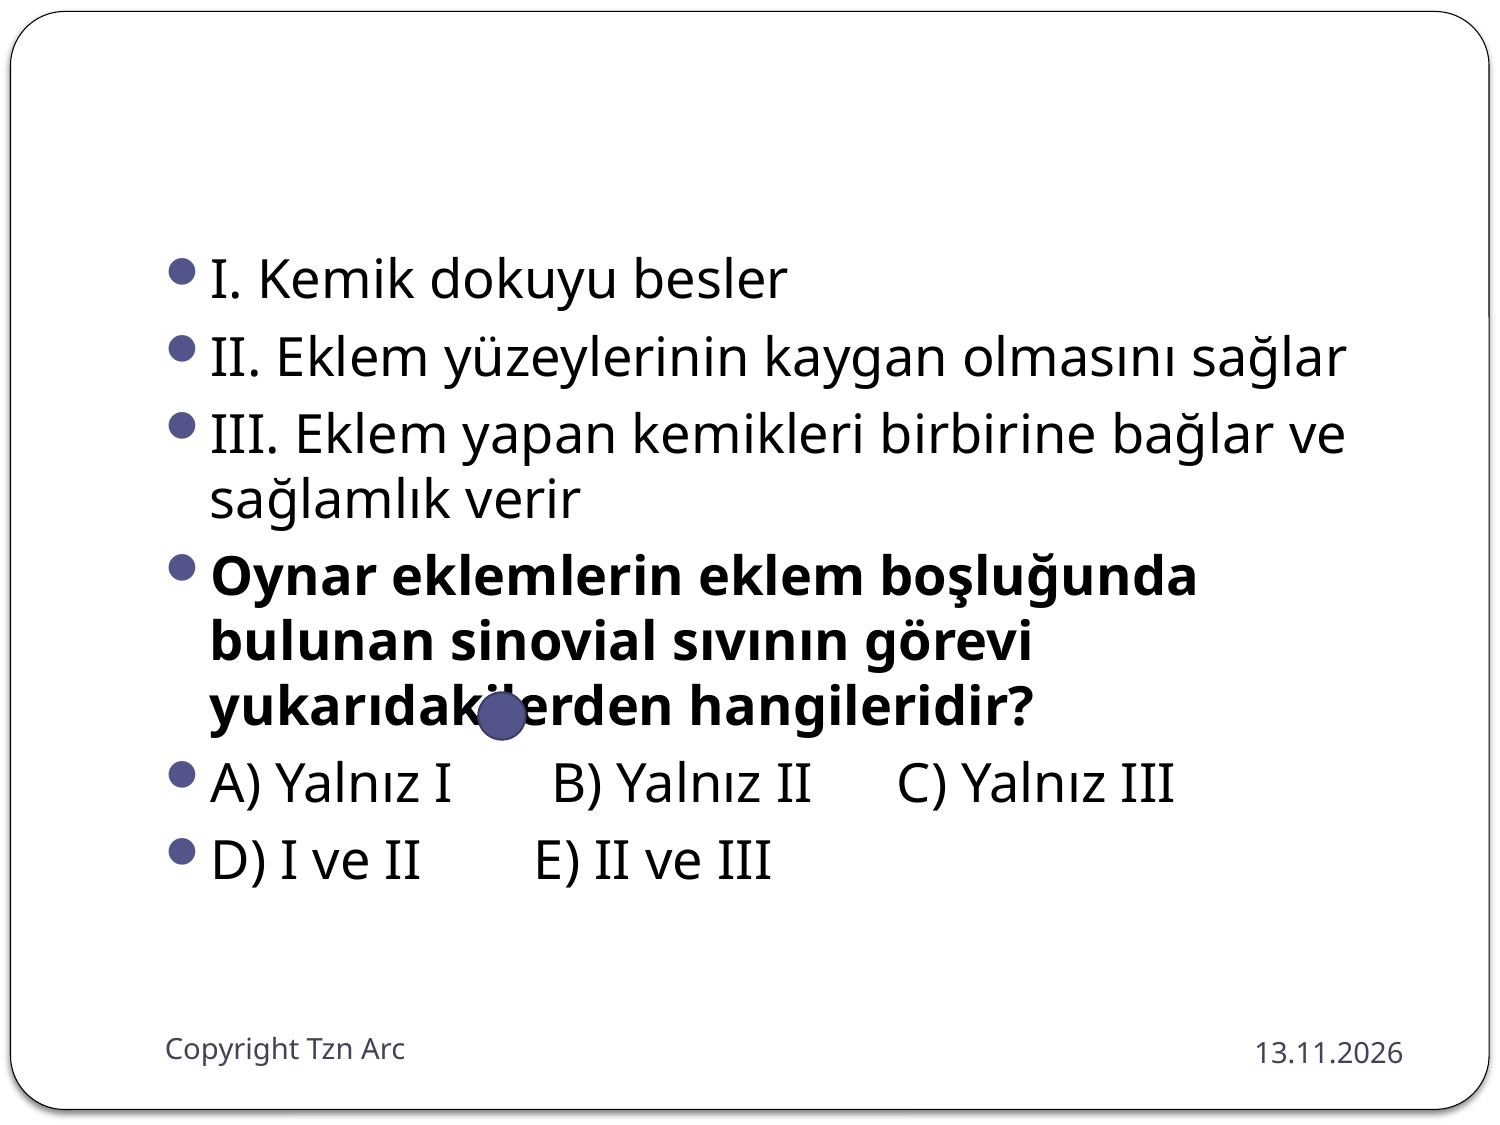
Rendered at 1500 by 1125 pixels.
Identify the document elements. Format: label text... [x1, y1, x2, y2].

list I. Kemik dokuyu besler II. Eklem yüzeylerinin kaygan olmasını sağlar III. Eklem yapan kemikleri birbirine bağlar ve sağlamlık verir Oynar eklemlerin eklem boşluğunda bulunan sinovial sıvının görevi yukarıdakilerden hangileridir? A) Yalnız I B) Yalnız II C) Yalnız III D) I ve II E) II ve III [150, 237, 1425, 988]
text_box [477, 691, 527, 741]
footer Copyright Tzn Arc [150, 1012, 800, 1088]
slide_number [1012, 1015, 1419, 1094]
